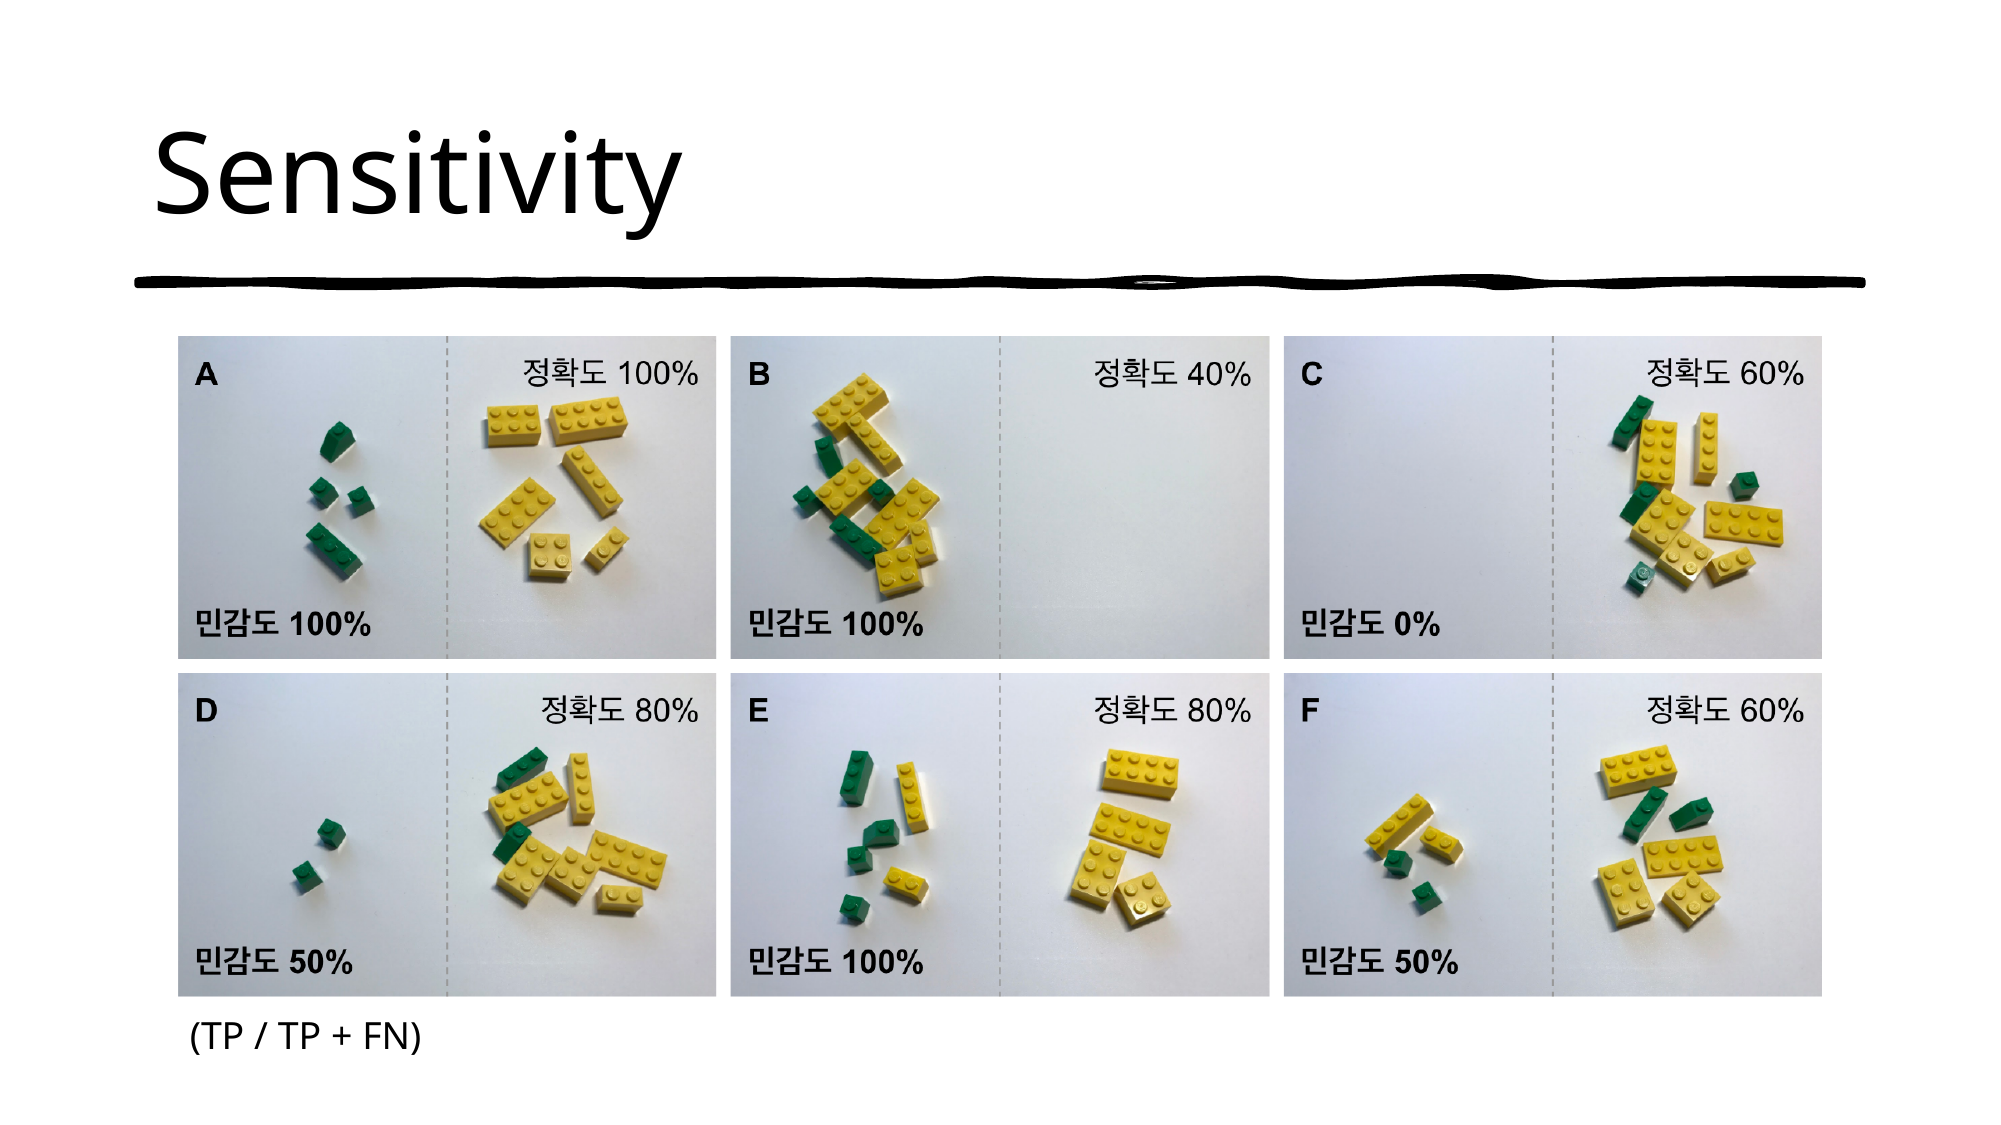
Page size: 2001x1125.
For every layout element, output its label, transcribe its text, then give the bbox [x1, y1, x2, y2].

text_box (TP / TP + FN) [175, 1015, 1175, 1065]
title Sensitivity [137, 59, 1863, 278]
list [161, 316, 1839, 1015]
